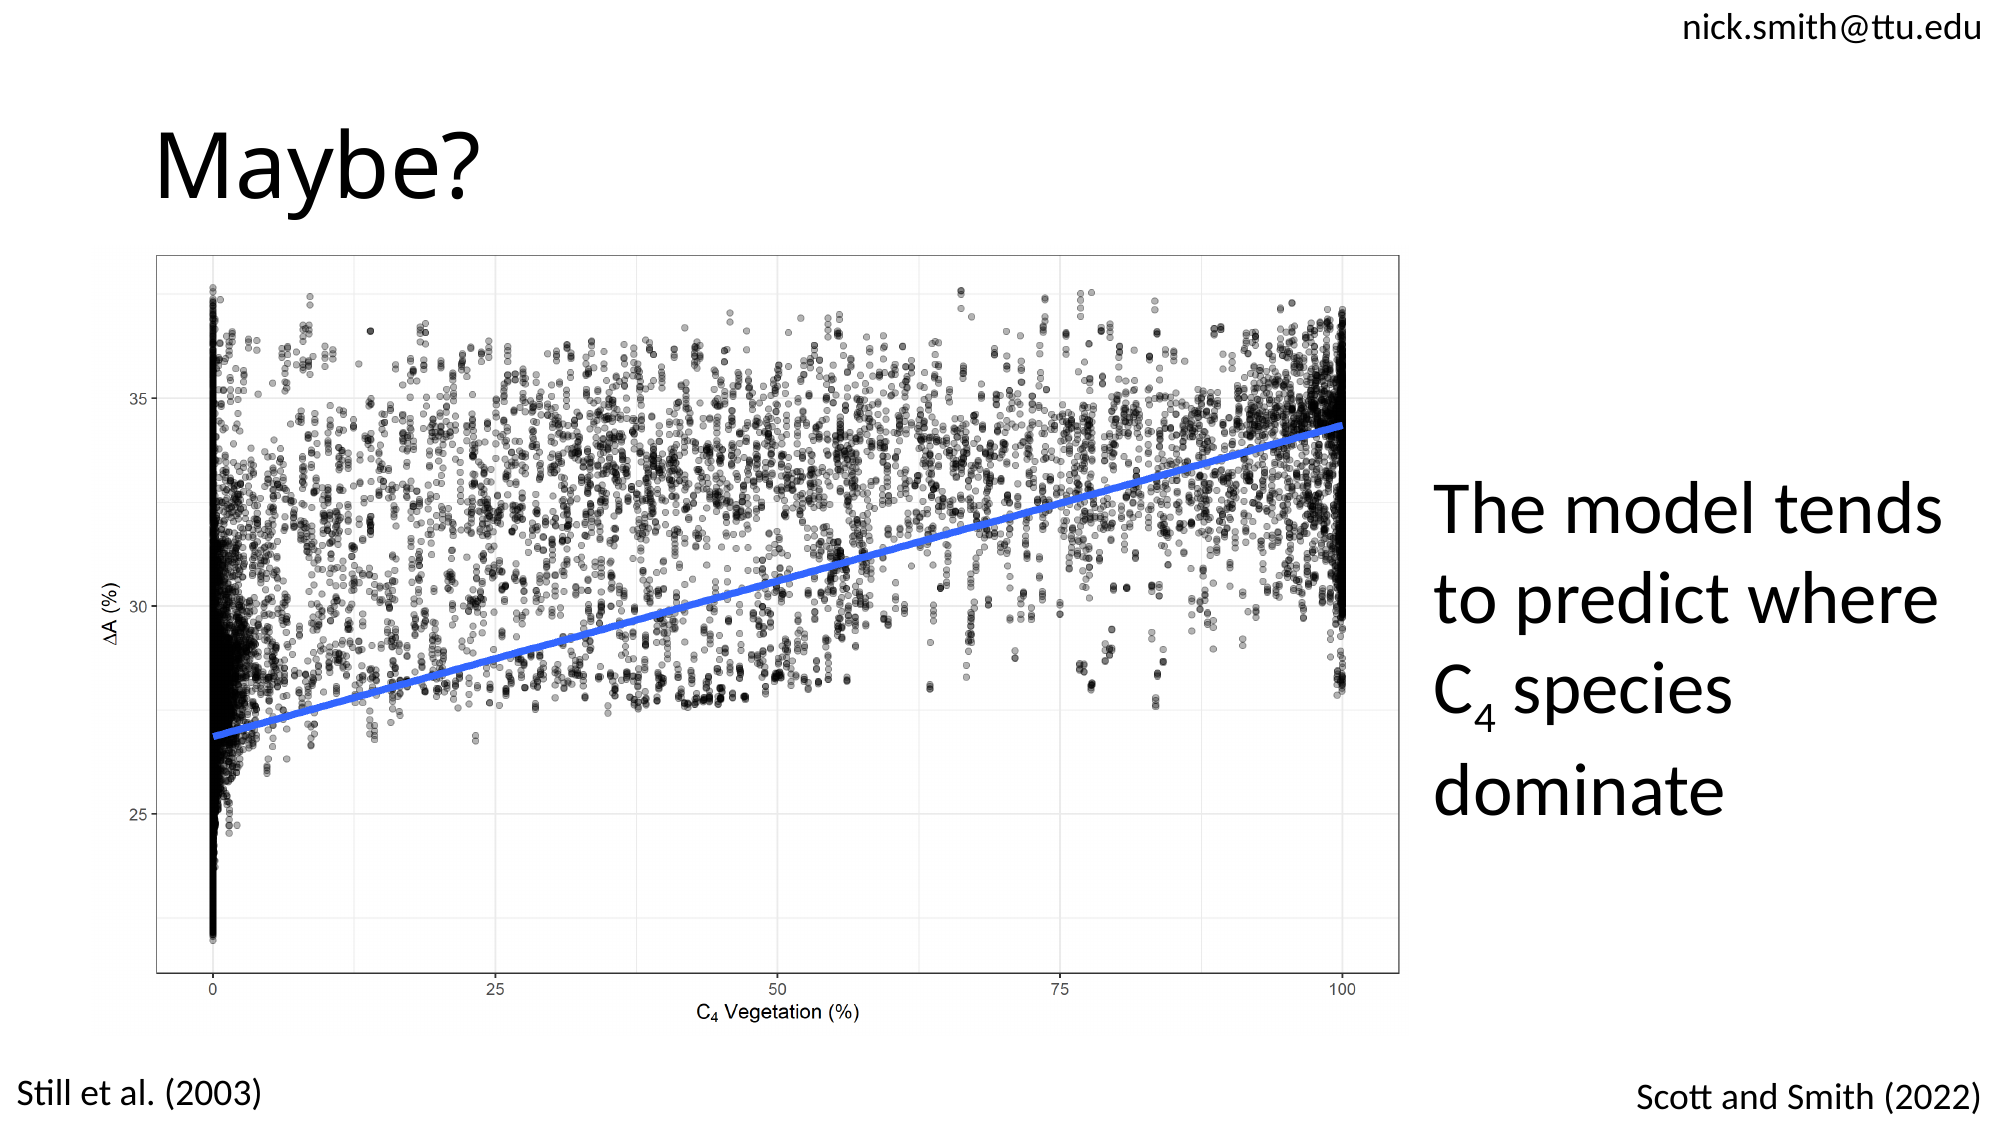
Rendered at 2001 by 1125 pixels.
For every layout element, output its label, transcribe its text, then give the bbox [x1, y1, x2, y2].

title Maybe? [137, 59, 1863, 278]
text_box Scott and Smith (2022) [1621, 1064, 1998, 1125]
picture [90, 245, 1409, 1036]
text_box The model tends to predict where C4 species dominate [1419, 450, 2000, 838]
text_box nick.smith@ttu.edu [1667, 0, 1998, 55]
text_box Still et al. (2003) [1, 1060, 278, 1121]
